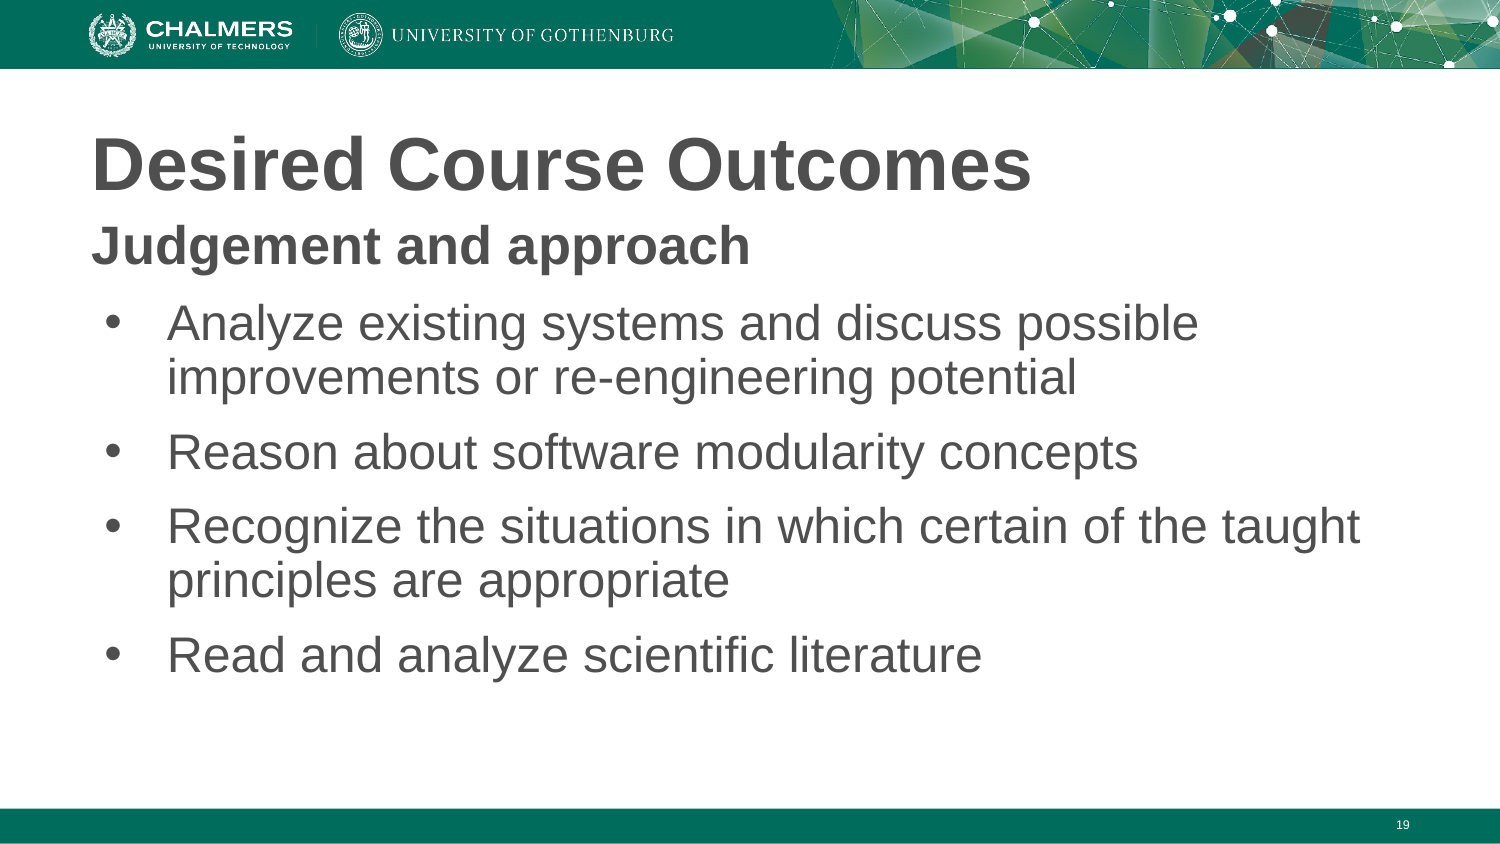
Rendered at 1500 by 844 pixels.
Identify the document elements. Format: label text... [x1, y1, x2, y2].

picture [64, 0, 696, 85]
list Judgement and approach Analyze existing systems and discuss possible improvements or re-engineering potential Reason about software modularity concepts Recognize the situations in which certain of the taught principles are appropriate Read and analyze scientific literature [76, 210, 1425, 782]
title Desired Course Outcomes [76, 100, 1425, 210]
picture [759, 0, 1500, 68]
slide_number ‹#› [1074, 809, 1425, 844]
